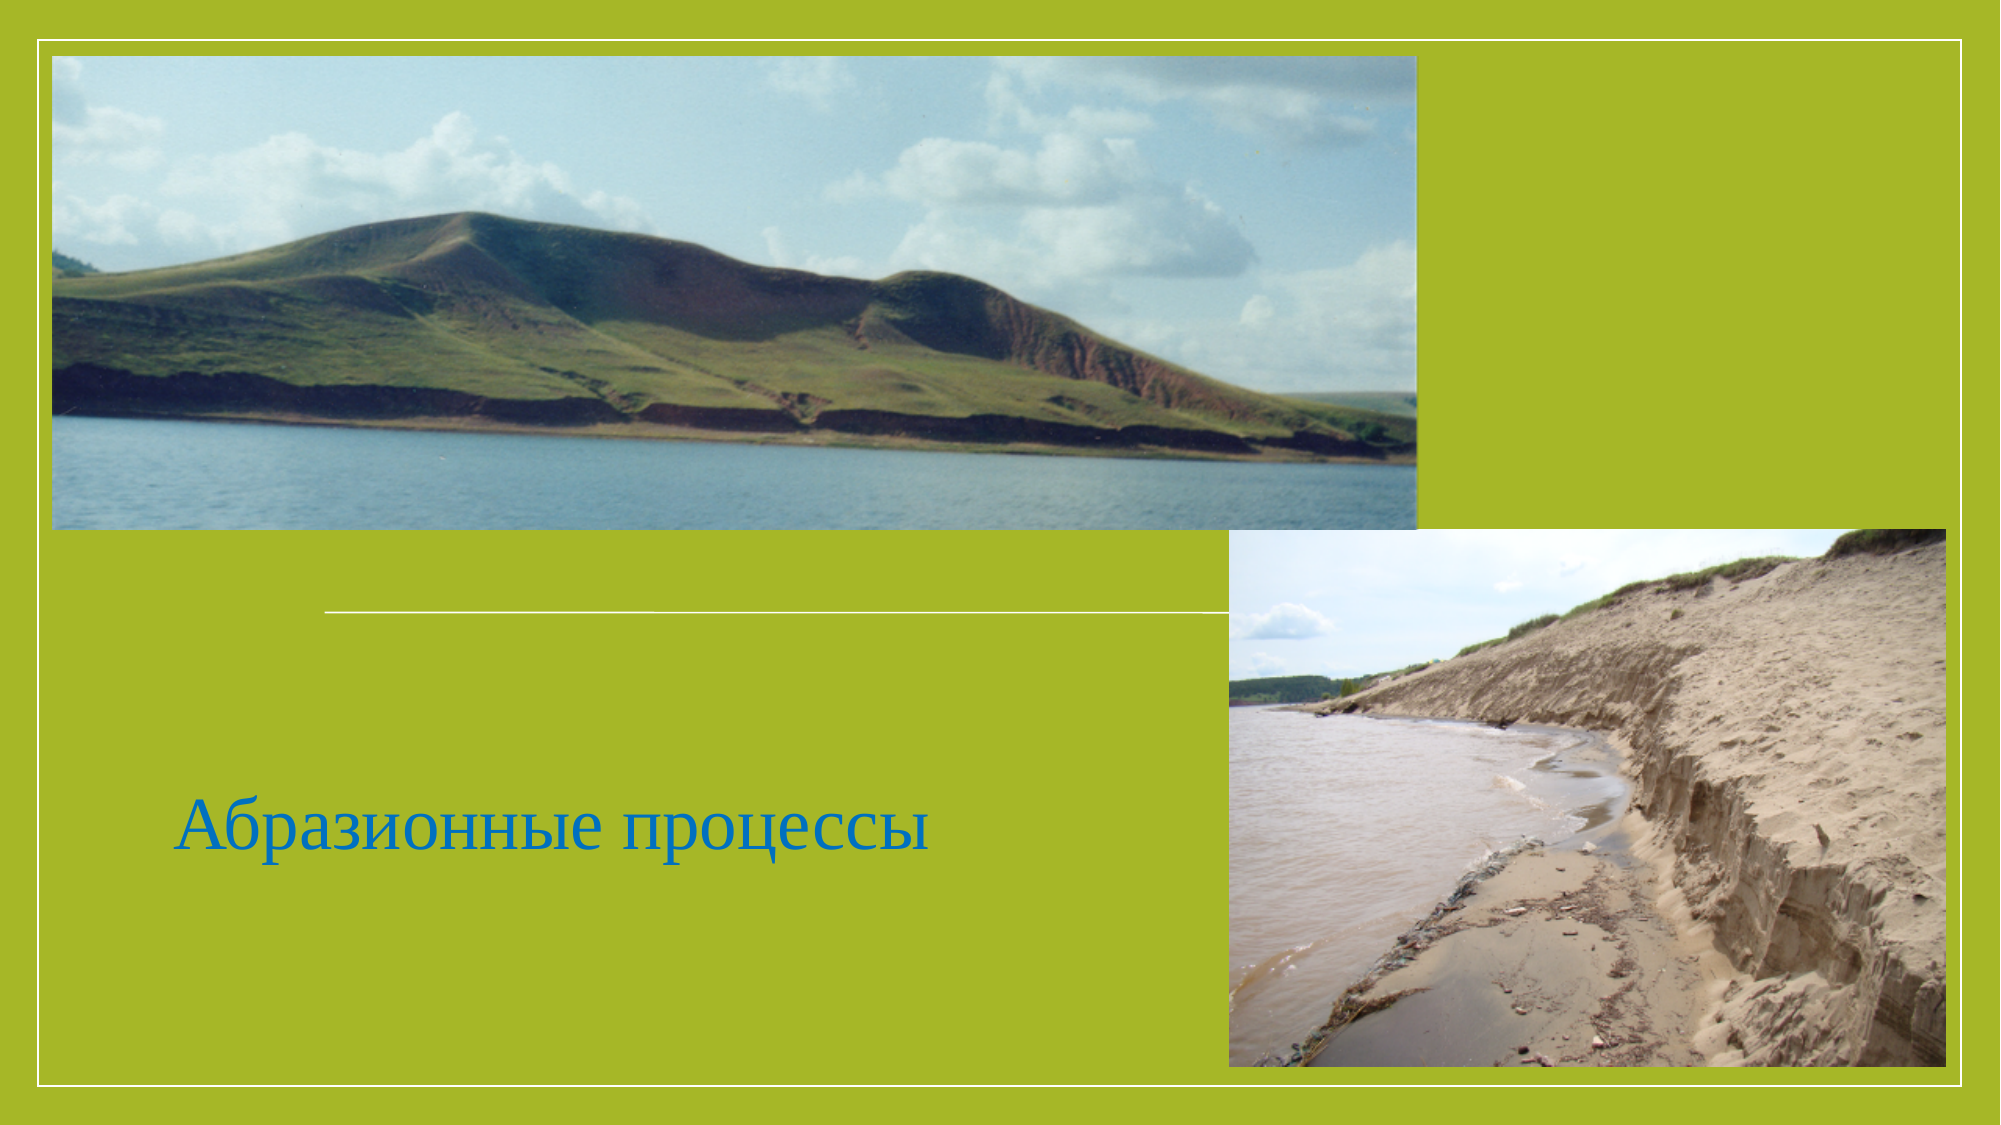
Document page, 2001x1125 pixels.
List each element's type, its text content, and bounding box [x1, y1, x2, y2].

picture [52, 56, 1946, 1067]
text_box Абразионные процессы [158, 766, 971, 872]
